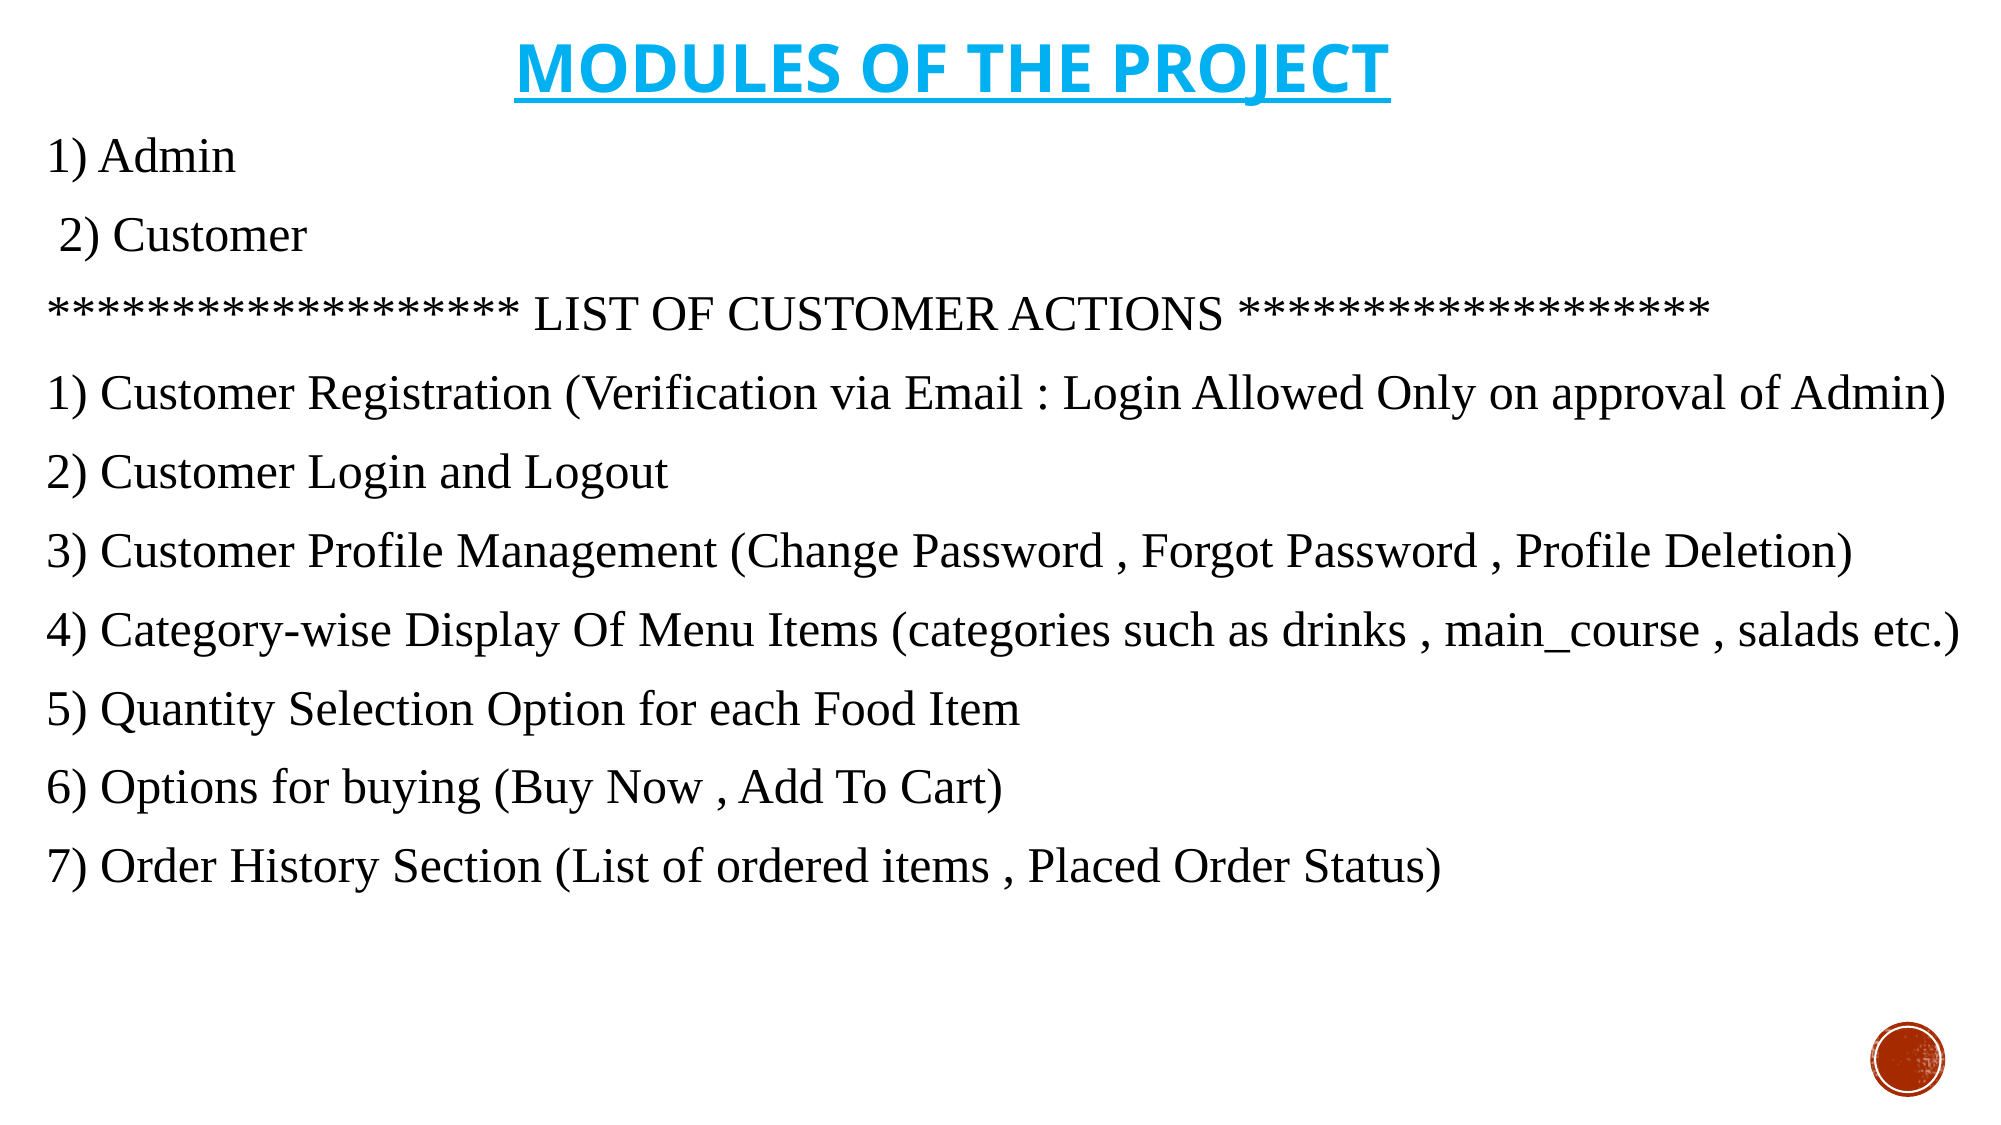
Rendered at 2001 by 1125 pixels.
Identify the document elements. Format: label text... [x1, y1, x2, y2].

title MODULES OF THE PROJECT [361, 0, 1712, 121]
list 1) Admin 2) Customer ******************* LIST OF CUSTOMER ACTIONS ******************* 1) Customer Registration (Verification via Email : Login Allowed Only on approval of Admin) 2) Customer Login and Logout 3) Customer Profile Management (Change Password , Forgot Password , Profile Deletion) 4) Category-wise Display Of Menu Items (categories such as drinks , main_course , salads etc.) 5) Quantity Selection Option for each Food Item 6) Options for buying (Buy Now , Add To Cart) 7) Order History Section (List of ordered items , Placed Order Status) [31, 121, 2000, 1125]
